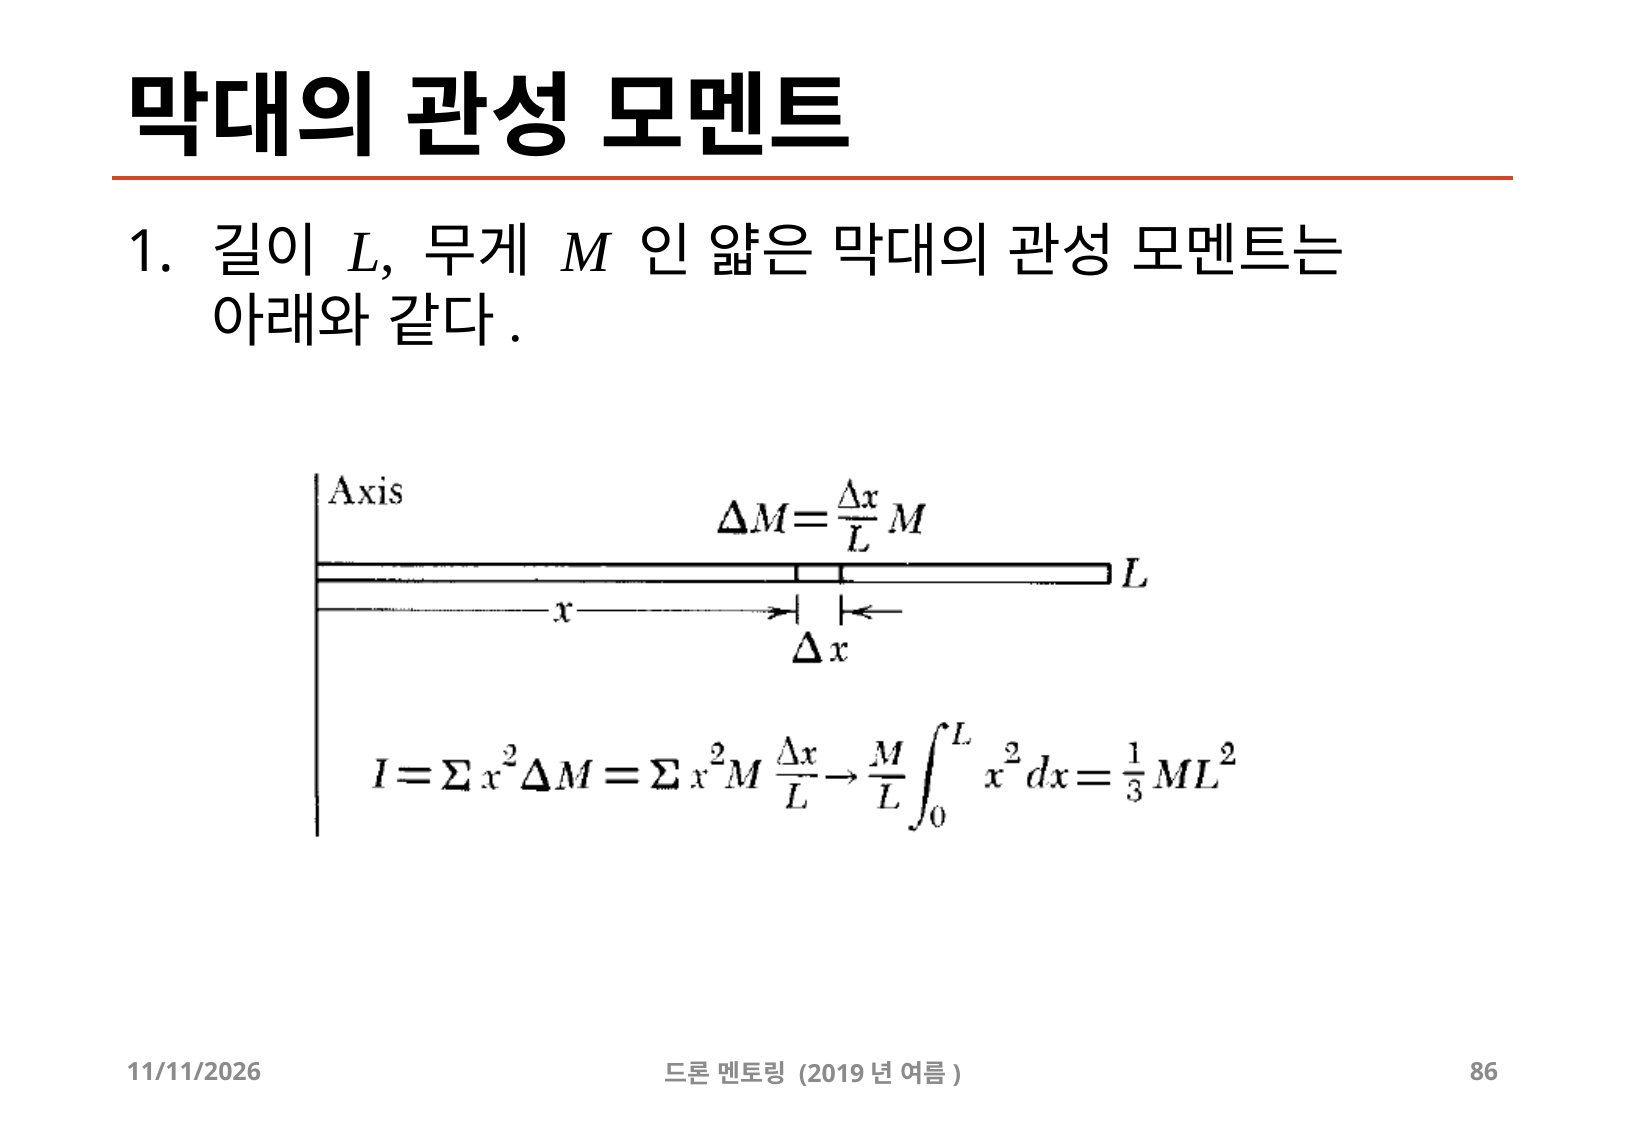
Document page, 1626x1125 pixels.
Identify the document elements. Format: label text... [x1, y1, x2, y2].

picture [302, 455, 1248, 852]
list 길이 L, 무게 M 인 얇은 막대의 관성 모멘트는 아래와 같다. [111, 205, 1514, 382]
footer 드론 멘토링 (2019년 여름) [538, 1042, 1087, 1103]
slide_number 86 [1433, 1042, 1514, 1103]
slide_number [111, 1042, 303, 1103]
title 막대의 관성 모멘트 [111, 59, 1514, 179]
